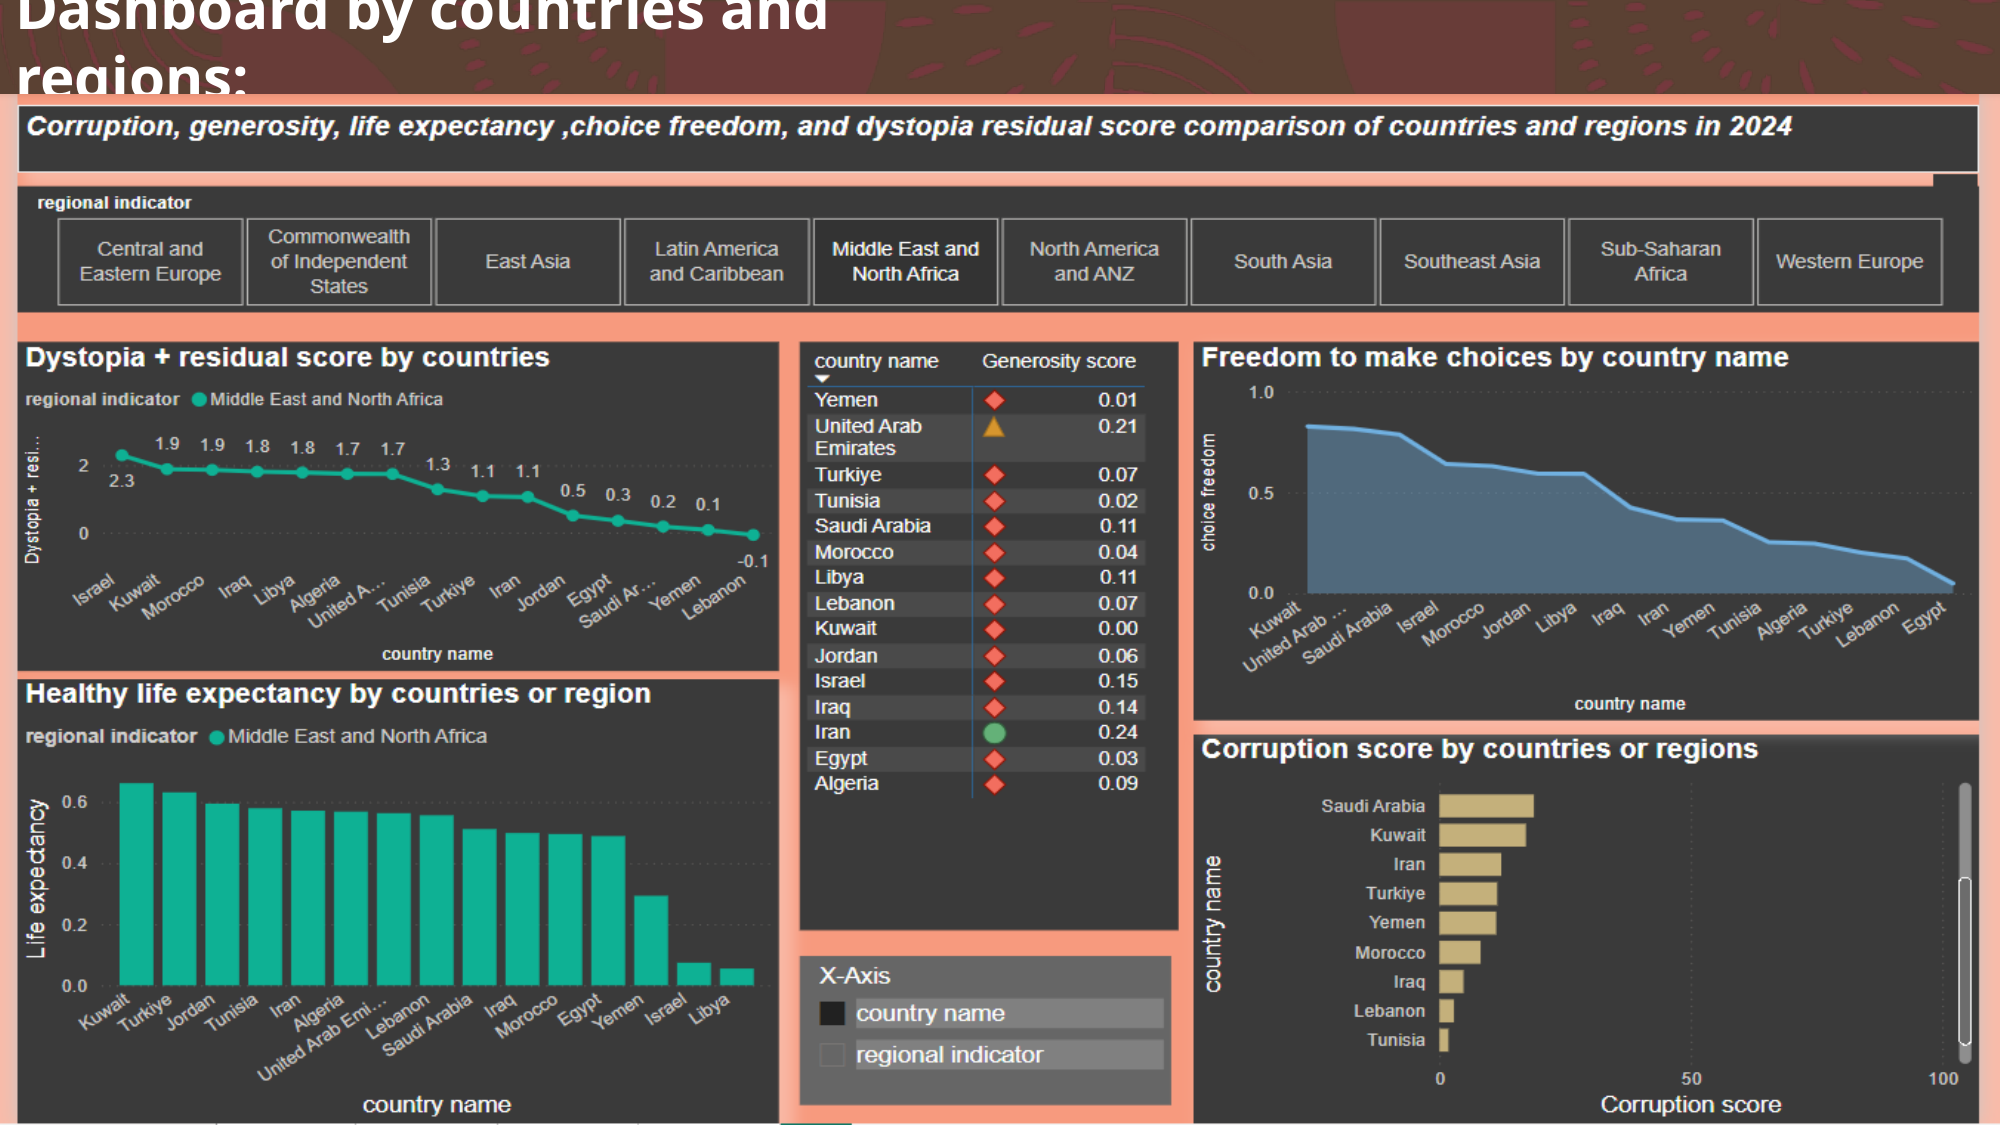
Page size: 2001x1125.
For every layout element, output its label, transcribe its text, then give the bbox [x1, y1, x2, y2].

title Dashboard by countries and regions: [0, 0, 1077, 83]
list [0, 94, 2000, 1125]
